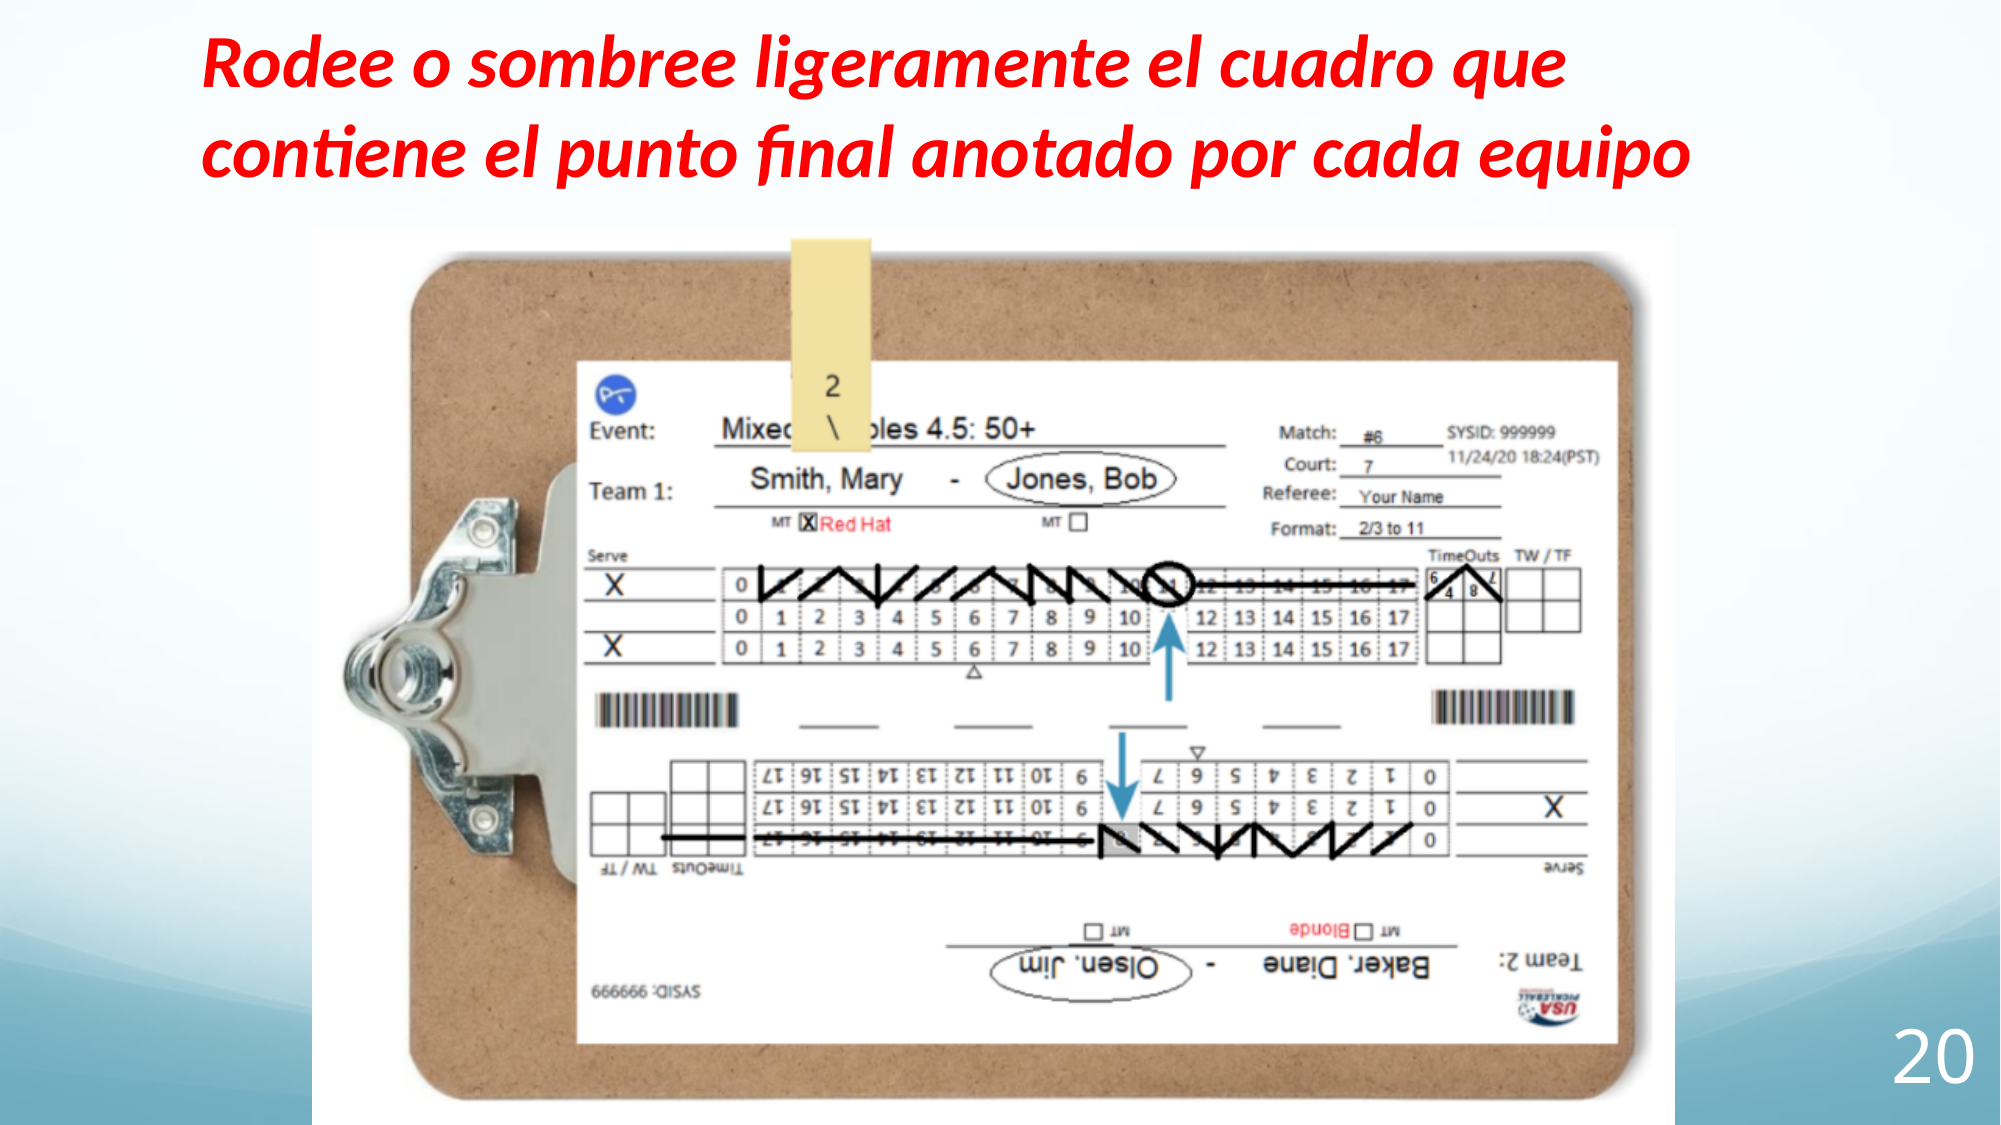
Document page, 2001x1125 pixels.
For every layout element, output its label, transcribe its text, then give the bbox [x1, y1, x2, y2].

slide_number 20 [1843, 725, 1985, 1125]
list Rodee o sombree ligeramente el cuadro que contiene el punto final anotado por cada equipo [194, 4, 1850, 1105]
picture [0, 0, 2001, 1125]
